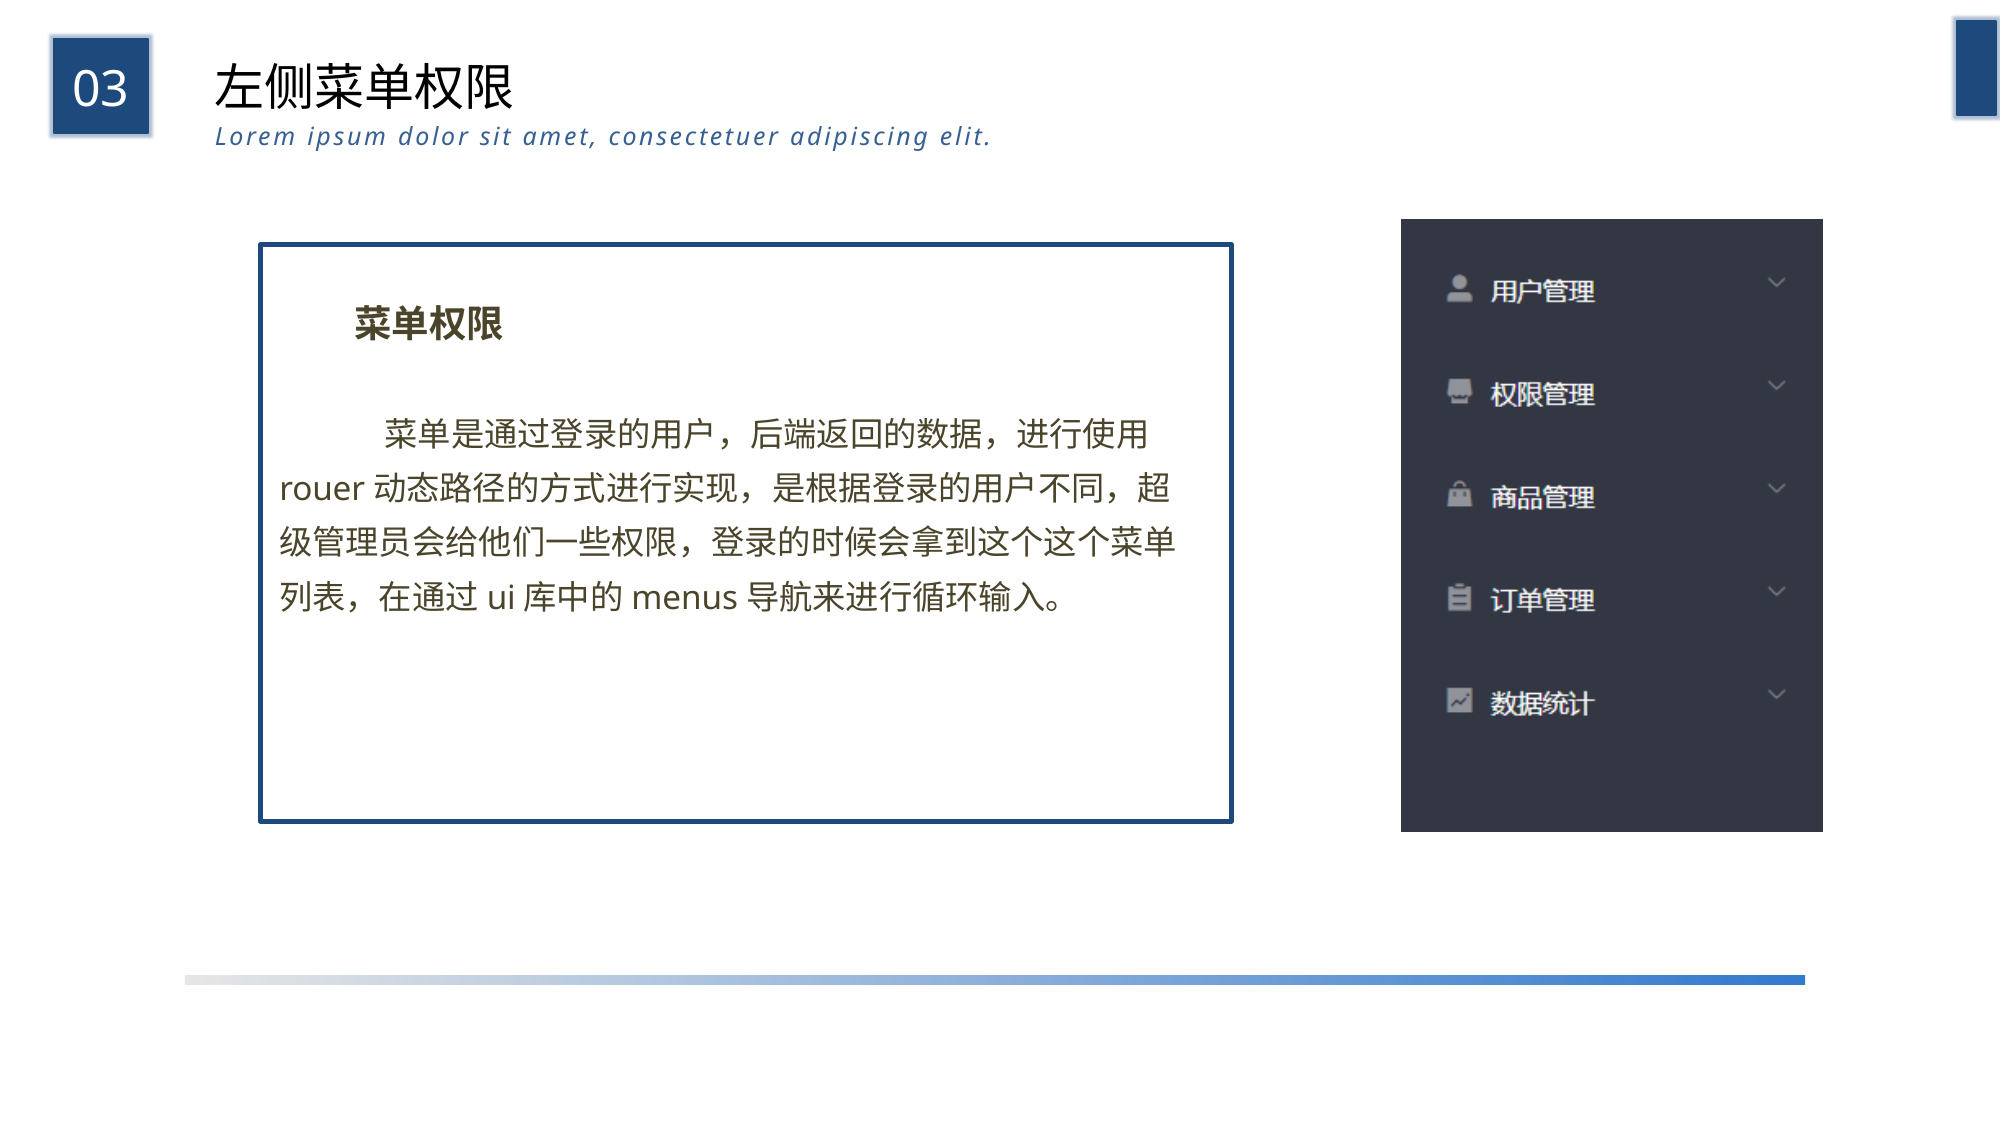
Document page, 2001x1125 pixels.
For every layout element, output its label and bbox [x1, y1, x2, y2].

text_box [45, 20, 1997, 159]
text_box [183, 974, 1807, 986]
text_box [260, 244, 1232, 822]
picture [1401, 219, 1823, 832]
